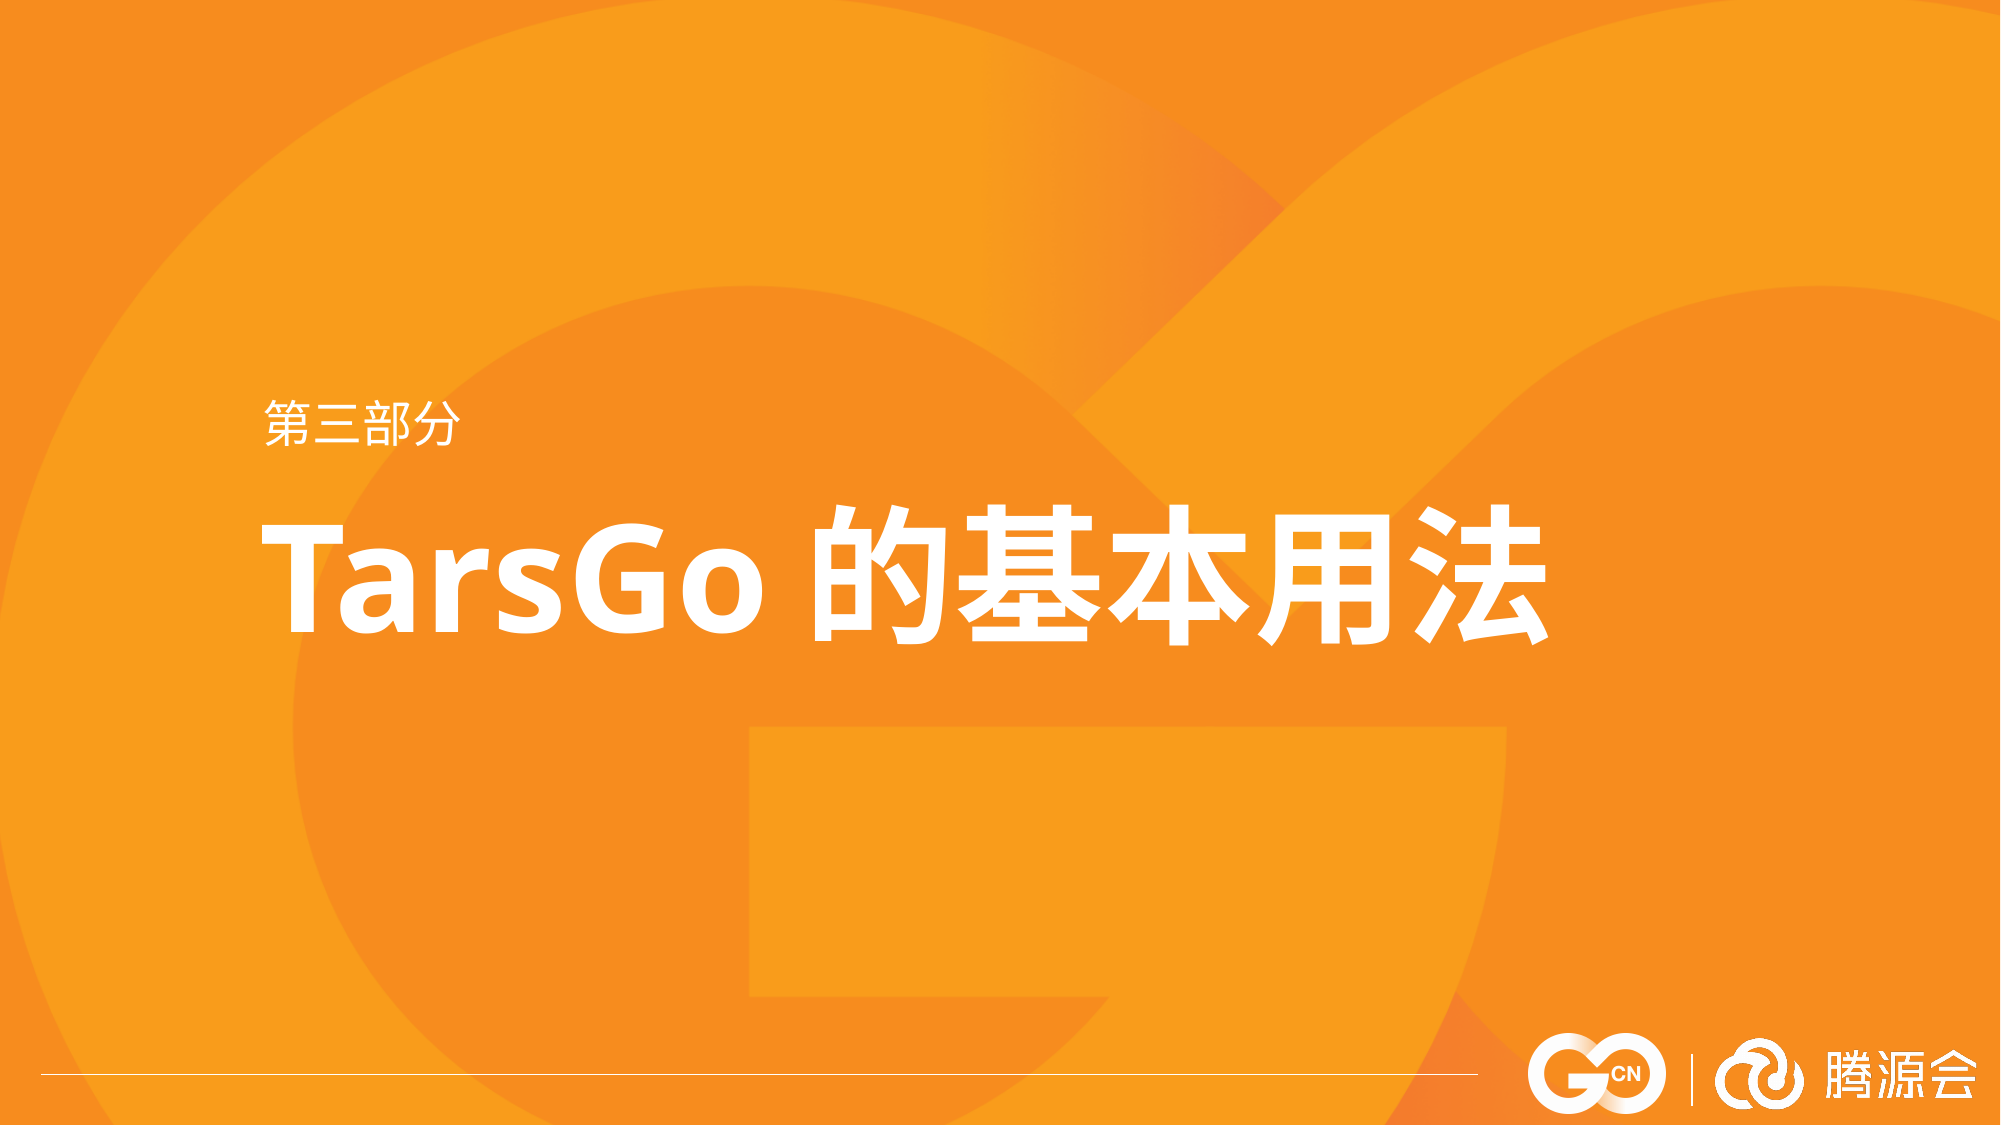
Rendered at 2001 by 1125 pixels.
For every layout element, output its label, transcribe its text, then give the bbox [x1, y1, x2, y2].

text_box 第三部分 [247, 377, 889, 468]
picture [0, 0, 2001, 1125]
text_box TarsGo的基本用法 [244, 467, 1673, 678]
